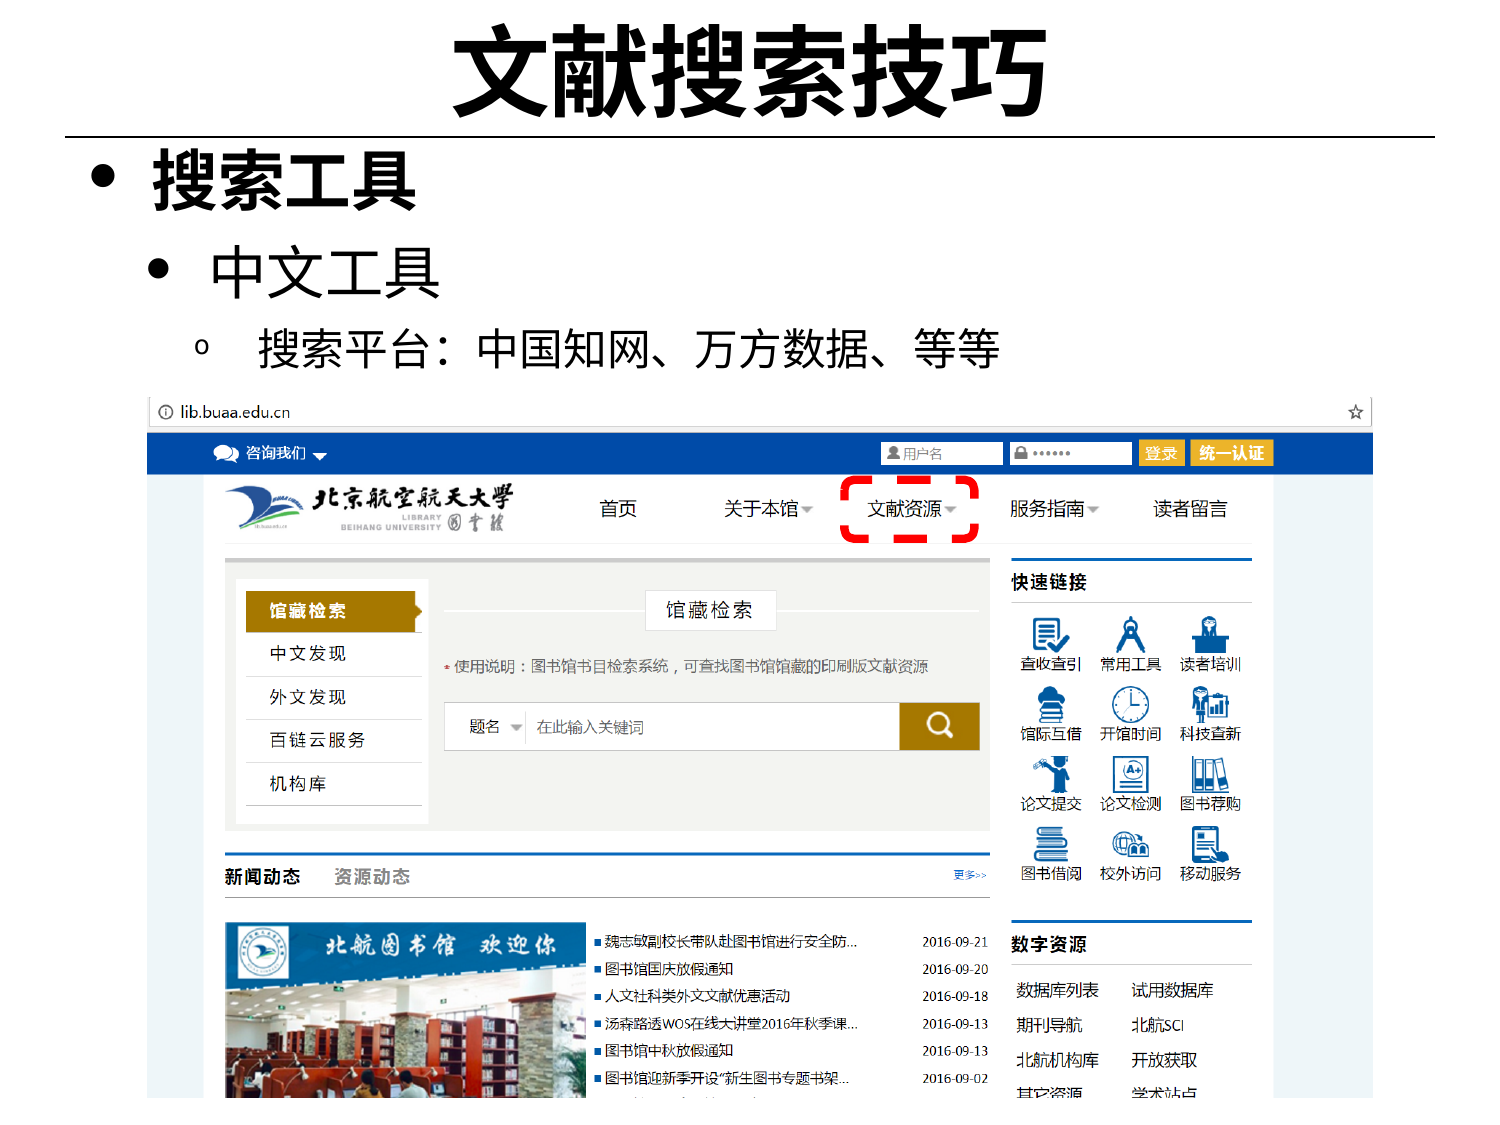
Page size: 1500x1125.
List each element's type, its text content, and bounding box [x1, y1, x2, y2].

title 文献搜索技巧 [75, 20, 1425, 138]
picture [147, 396, 1373, 1099]
list 搜索工具 中文工具 搜索平台：中国知网、万方数据、等等 [73, 137, 1424, 386]
